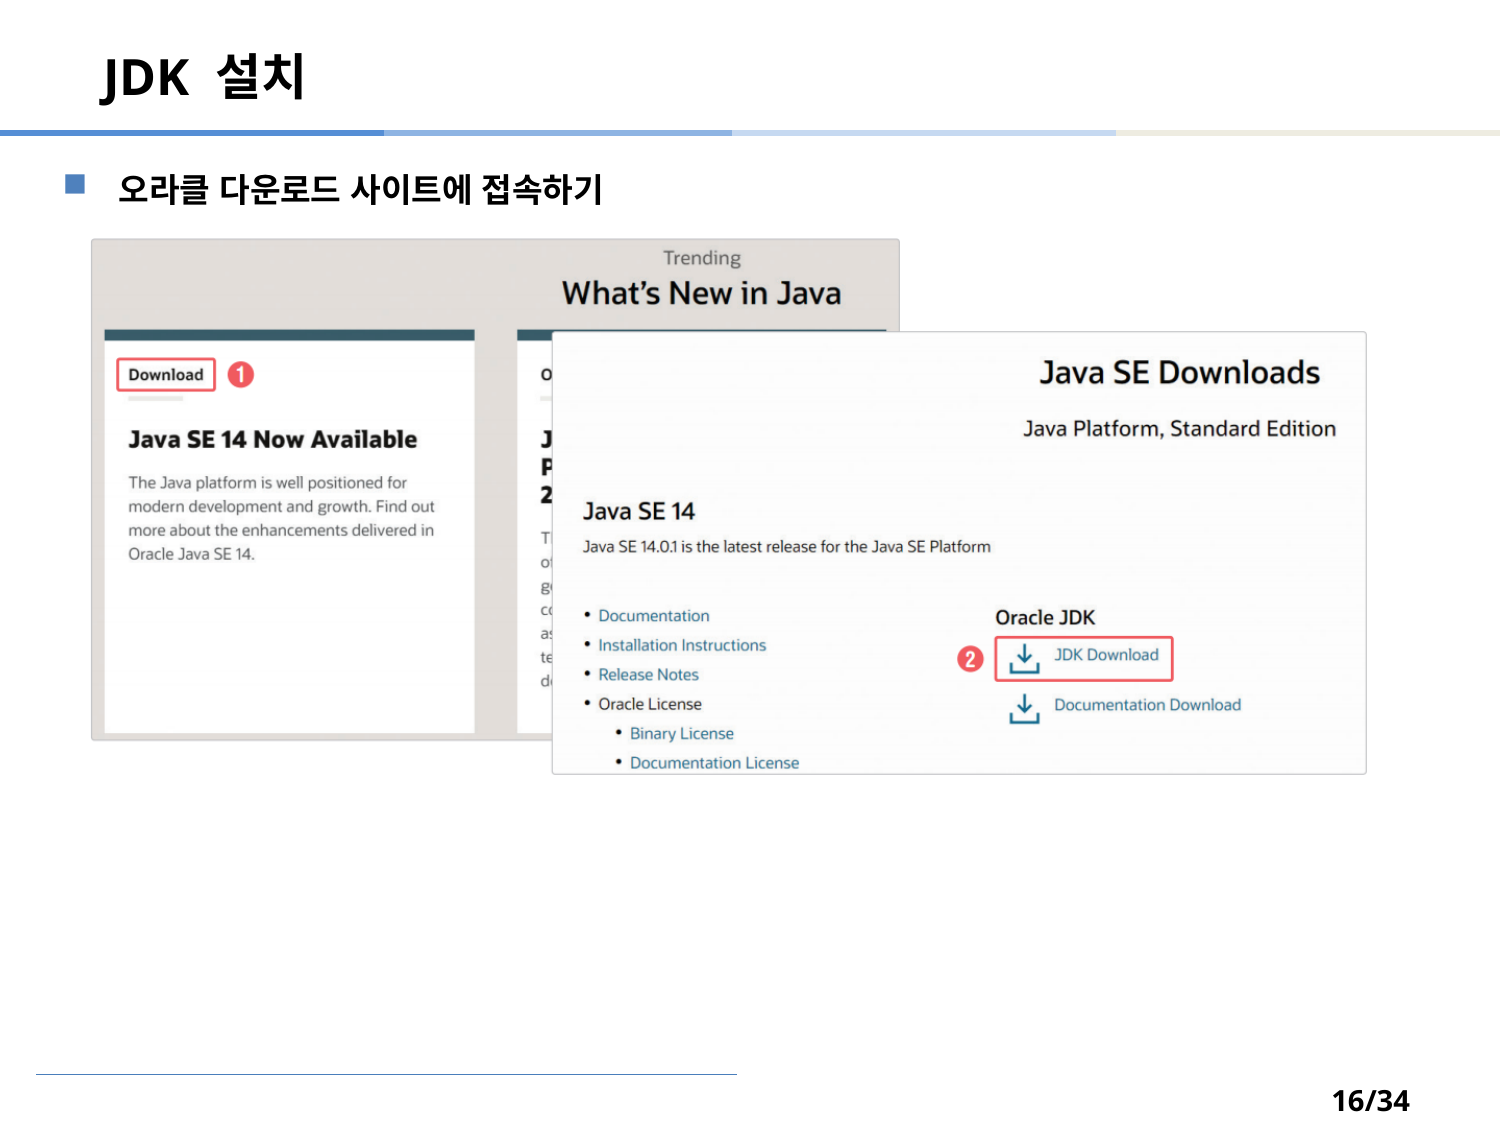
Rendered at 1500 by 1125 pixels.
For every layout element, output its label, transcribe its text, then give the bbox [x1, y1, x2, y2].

title JDK 설치 [88, 30, 1330, 121]
list 오라클 다운로드 사이트에 접속하기 [47, 141, 1428, 1047]
picture [88, 235, 1372, 779]
